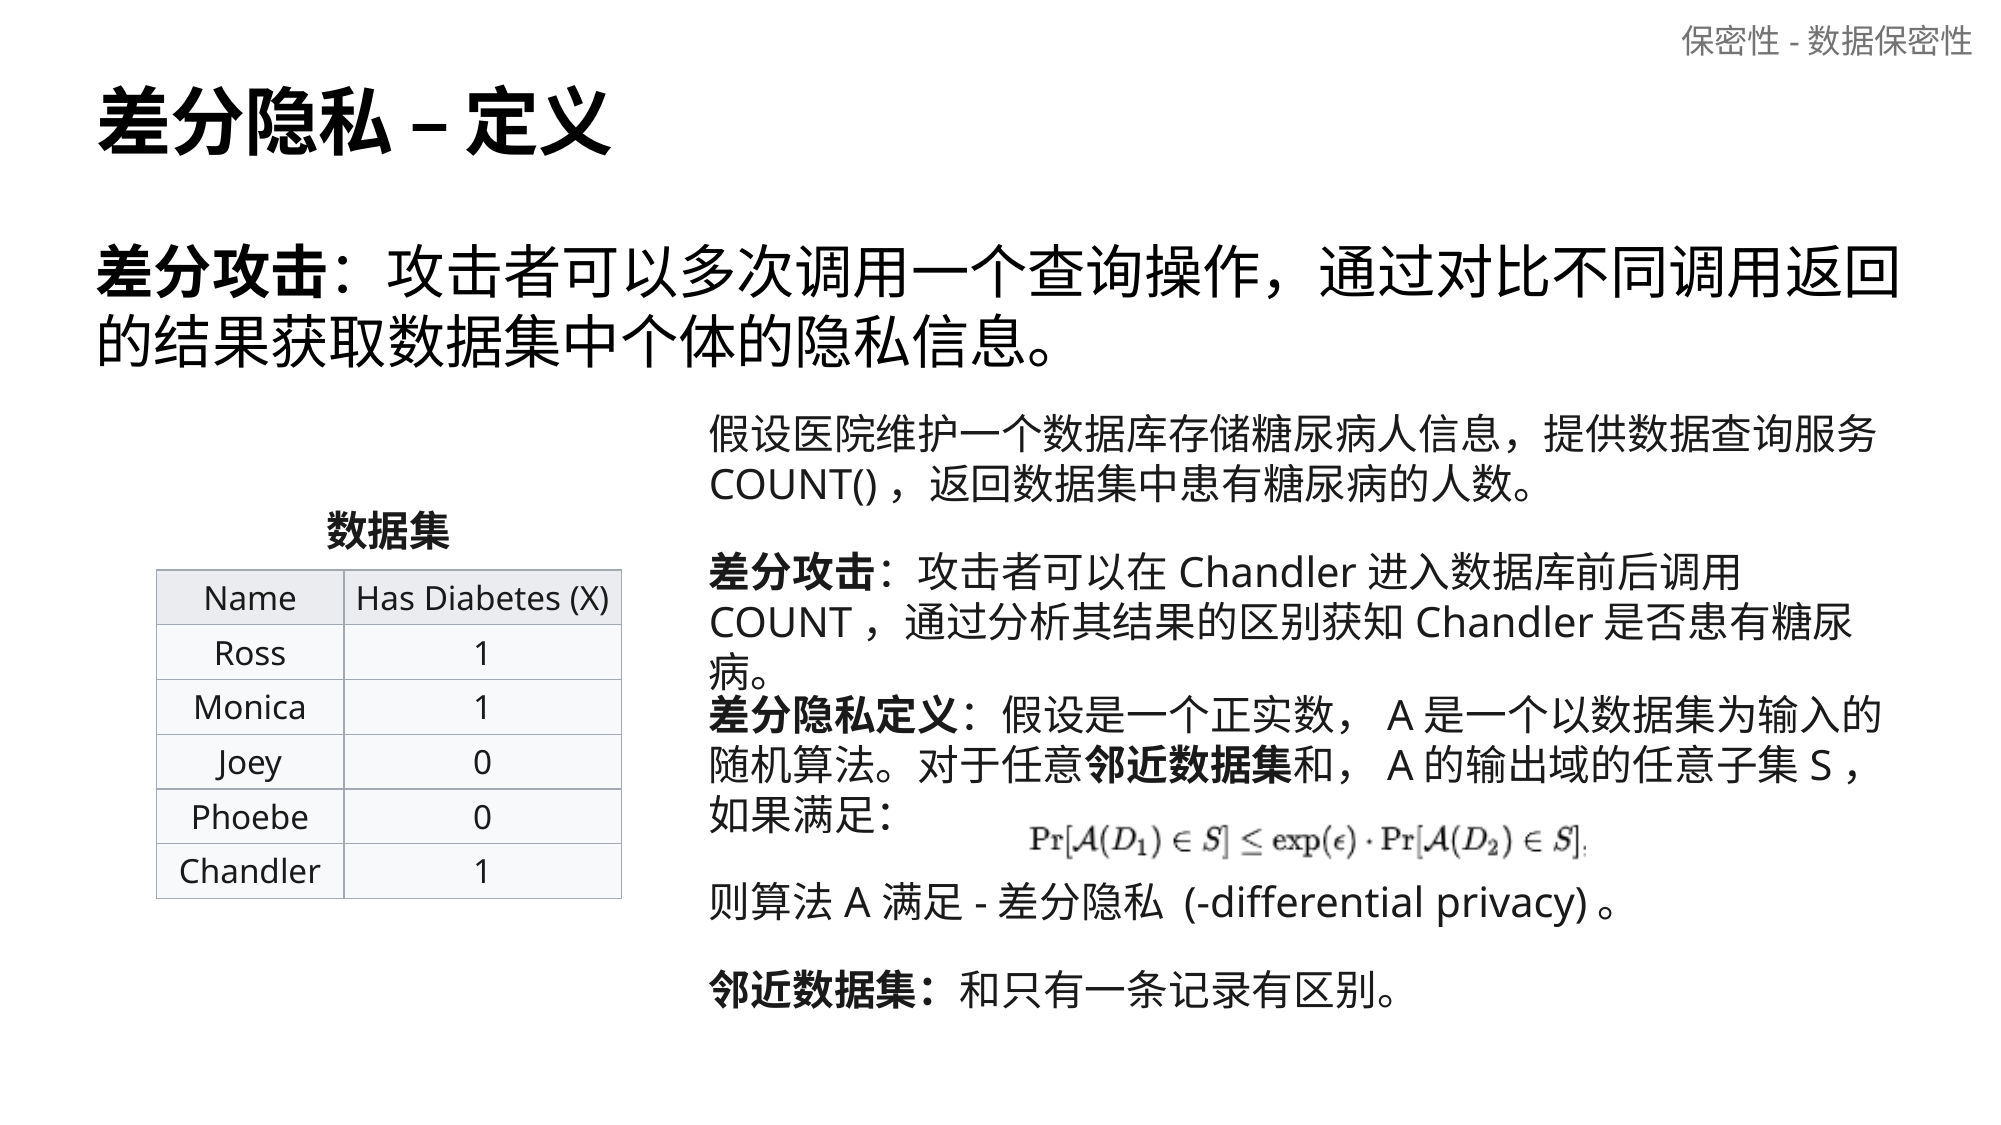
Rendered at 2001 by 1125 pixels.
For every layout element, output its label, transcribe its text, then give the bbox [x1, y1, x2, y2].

list 差分攻击：攻击者可以多次调用一个查询操作，通过对比不同调用返回的结果获取数据集中个体的隐私信息。 [95, 235, 1904, 377]
table_cell 1 [345, 680, 621, 734]
table_cell 1 [345, 844, 621, 898]
table_cell 0 [345, 790, 621, 843]
table_cell Ross [157, 625, 343, 679]
table_cell 1 [345, 625, 621, 679]
table_cell Monica [157, 680, 343, 734]
title 差分隐私 – 定义 [96, 75, 1904, 166]
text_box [708, 688, 1893, 1017]
text_box 数据集 [307, 504, 471, 555]
table_header Name [157, 571, 343, 624]
text_box 假设医院维护一个数据库存储糖尿病人信息，提供数据查询服务 COUNT()，返回数据集中患有糖尿病的人数。 差分攻击：攻击者可以在Chandler进入数据库前后调用COUNT，通过分析其结果的区别获知Chandler是否患有糖尿病。 [709, 408, 1893, 688]
table_header Has Diabetes (X) [345, 571, 621, 624]
table_cell Joey [157, 735, 343, 788]
text_box 保密性-数据保密性 [1666, 13, 1989, 68]
table_cell 0 [345, 735, 621, 788]
table_cell Phoebe [157, 790, 343, 843]
table_cell Chandler [157, 844, 343, 898]
